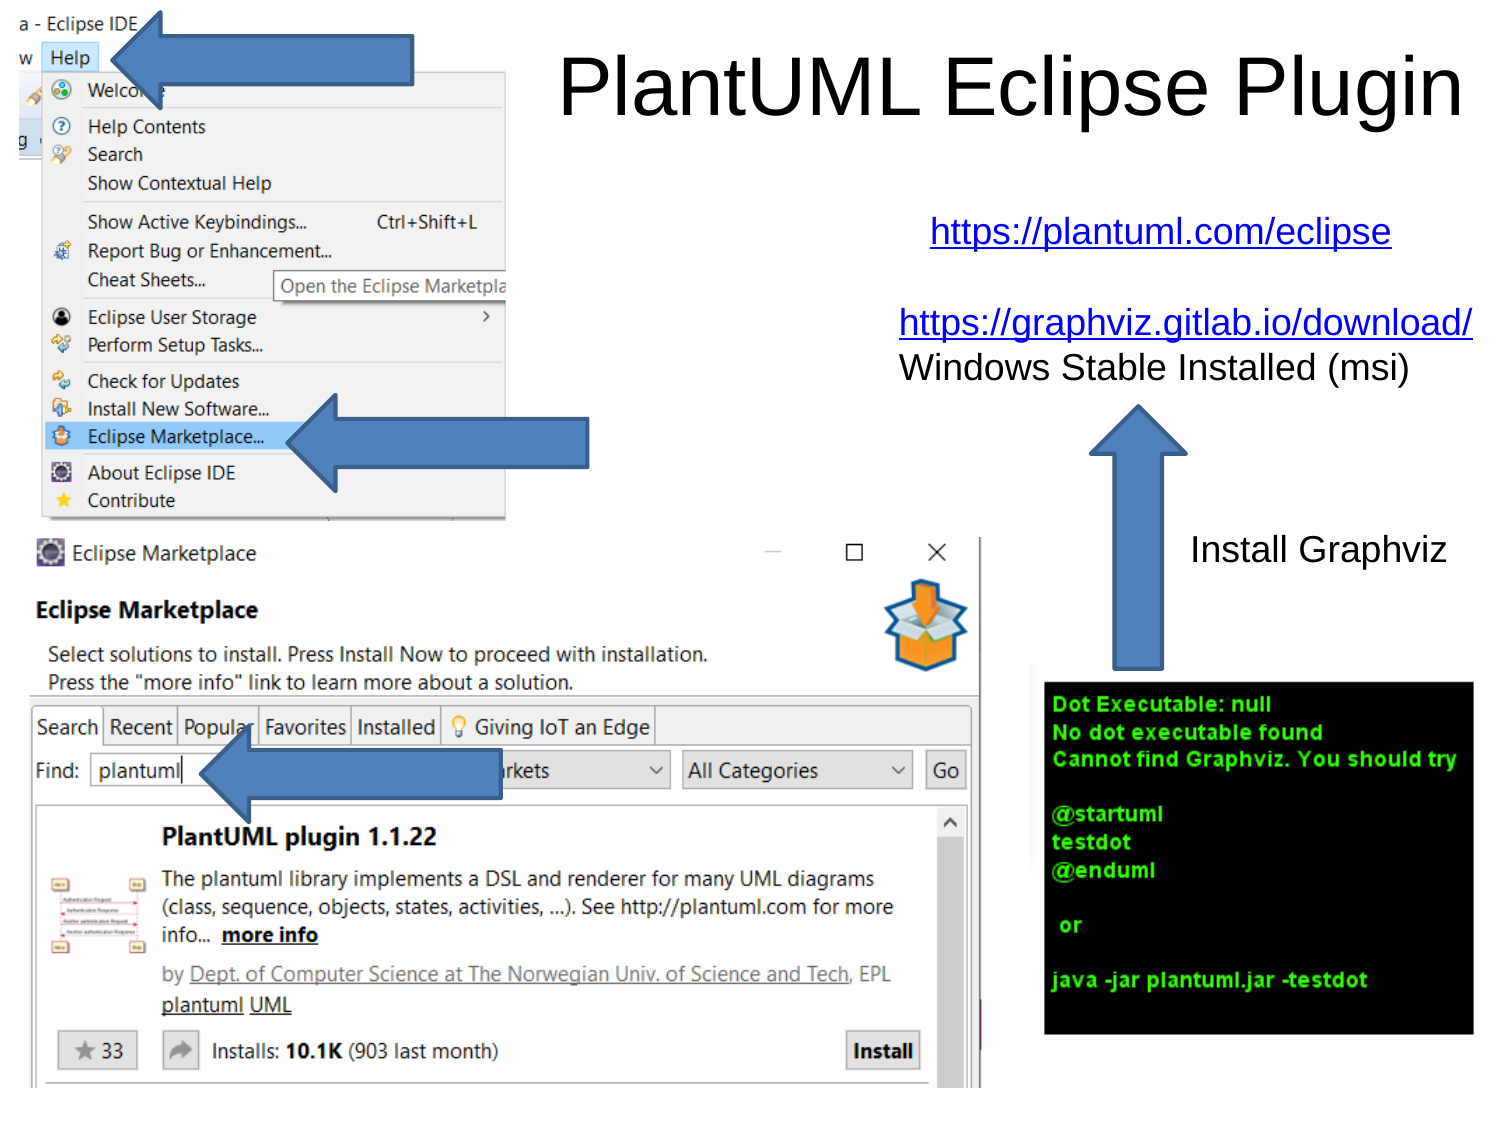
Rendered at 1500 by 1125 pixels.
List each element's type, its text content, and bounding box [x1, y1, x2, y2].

text_box [511, 416, 590, 470]
text_box https://graphviz.gitlab.io/download/ Windows Stable Installed (msi) [883, 290, 1488, 396]
text_box PlantUML Eclipse Plugin [542, 24, 1481, 140]
text_box https://plantuml.com/eclipse [915, 199, 1407, 260]
picture [1029, 665, 1499, 1063]
picture [29, 537, 982, 1088]
text_box [1088, 404, 1188, 663]
text_box Install Graphviz [1175, 517, 1464, 578]
picture [18, 12, 506, 521]
